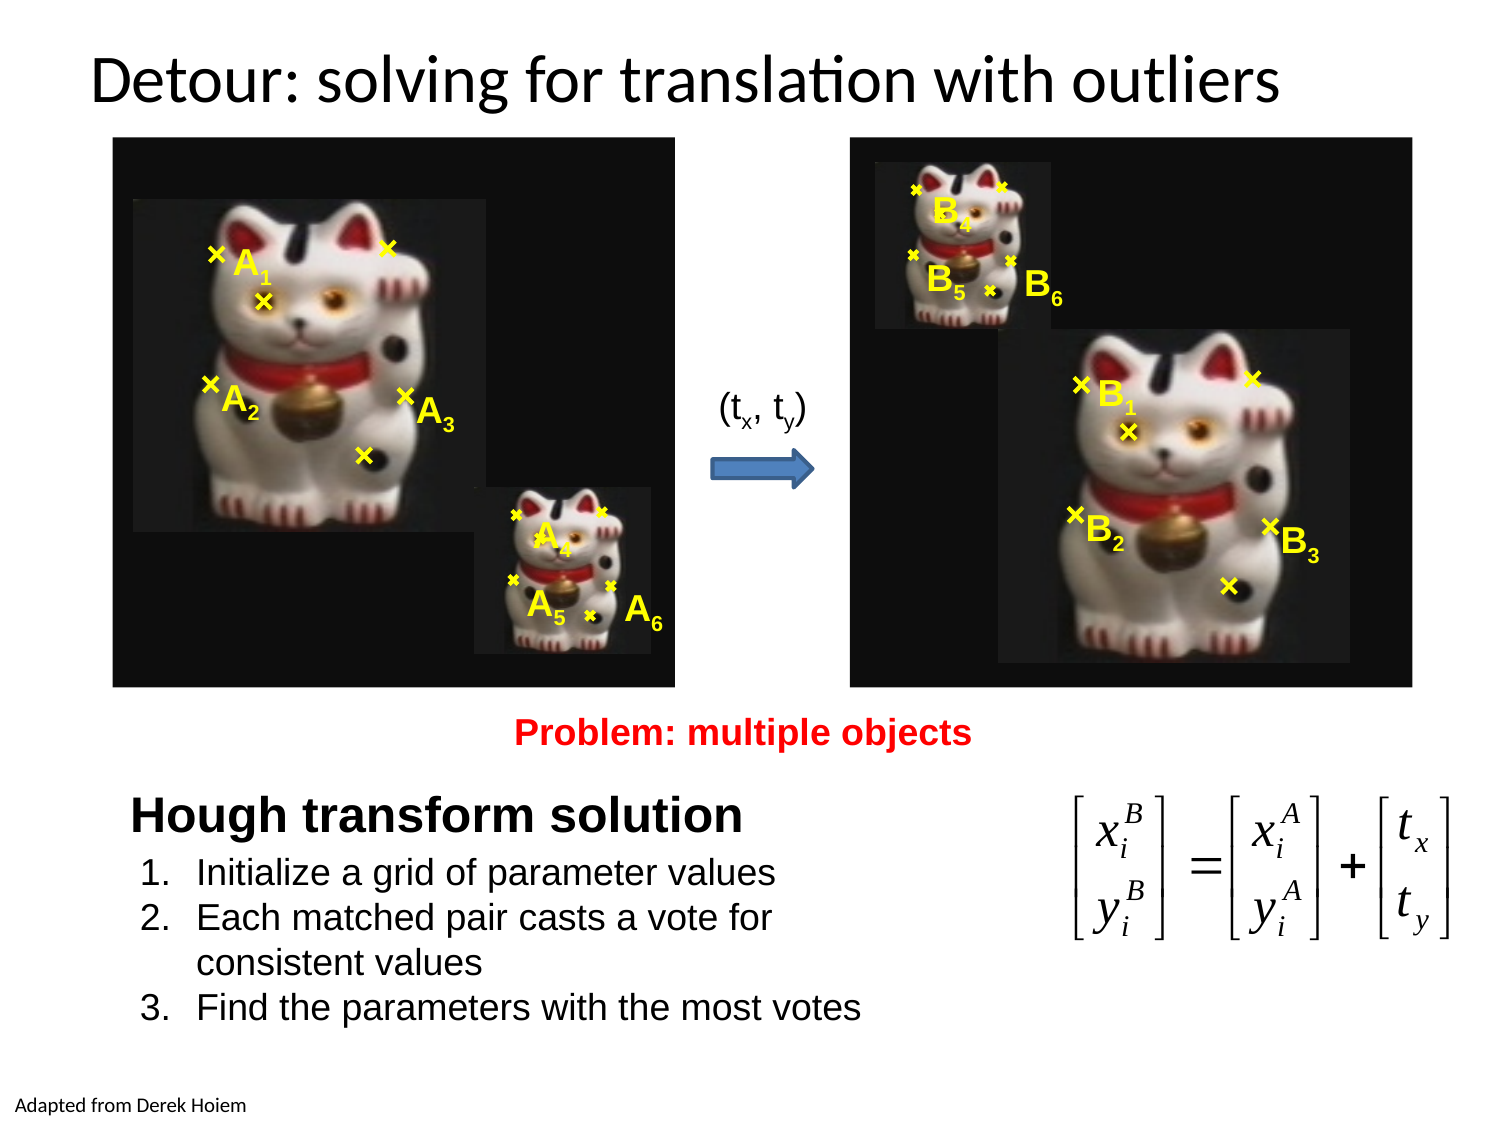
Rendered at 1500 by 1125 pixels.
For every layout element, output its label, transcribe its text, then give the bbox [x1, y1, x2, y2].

picture [133, 198, 486, 533]
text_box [874, 162, 1080, 330]
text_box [474, 487, 680, 655]
text_box Adapted from Derek Hoiem [0, 1084, 507, 1124]
text_box (tx, ty) [703, 374, 823, 441]
picture [998, 329, 1351, 663]
title Detour: solving for translation with outliers [74, 0, 1426, 151]
text_box [848, 135, 1415, 689]
text_box Initialize a grid of parameter values Each matched pair casts a vote for consistent values Find the parameters with the most votes [124, 840, 950, 1036]
text_box Problem: multiple objects [411, 700, 1076, 761]
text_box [1062, 787, 1469, 951]
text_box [204, 230, 472, 462]
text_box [1069, 360, 1337, 593]
text_box [110, 151, 677, 689]
text_box Hough transform solution [115, 774, 760, 850]
text_box [710, 448, 815, 490]
